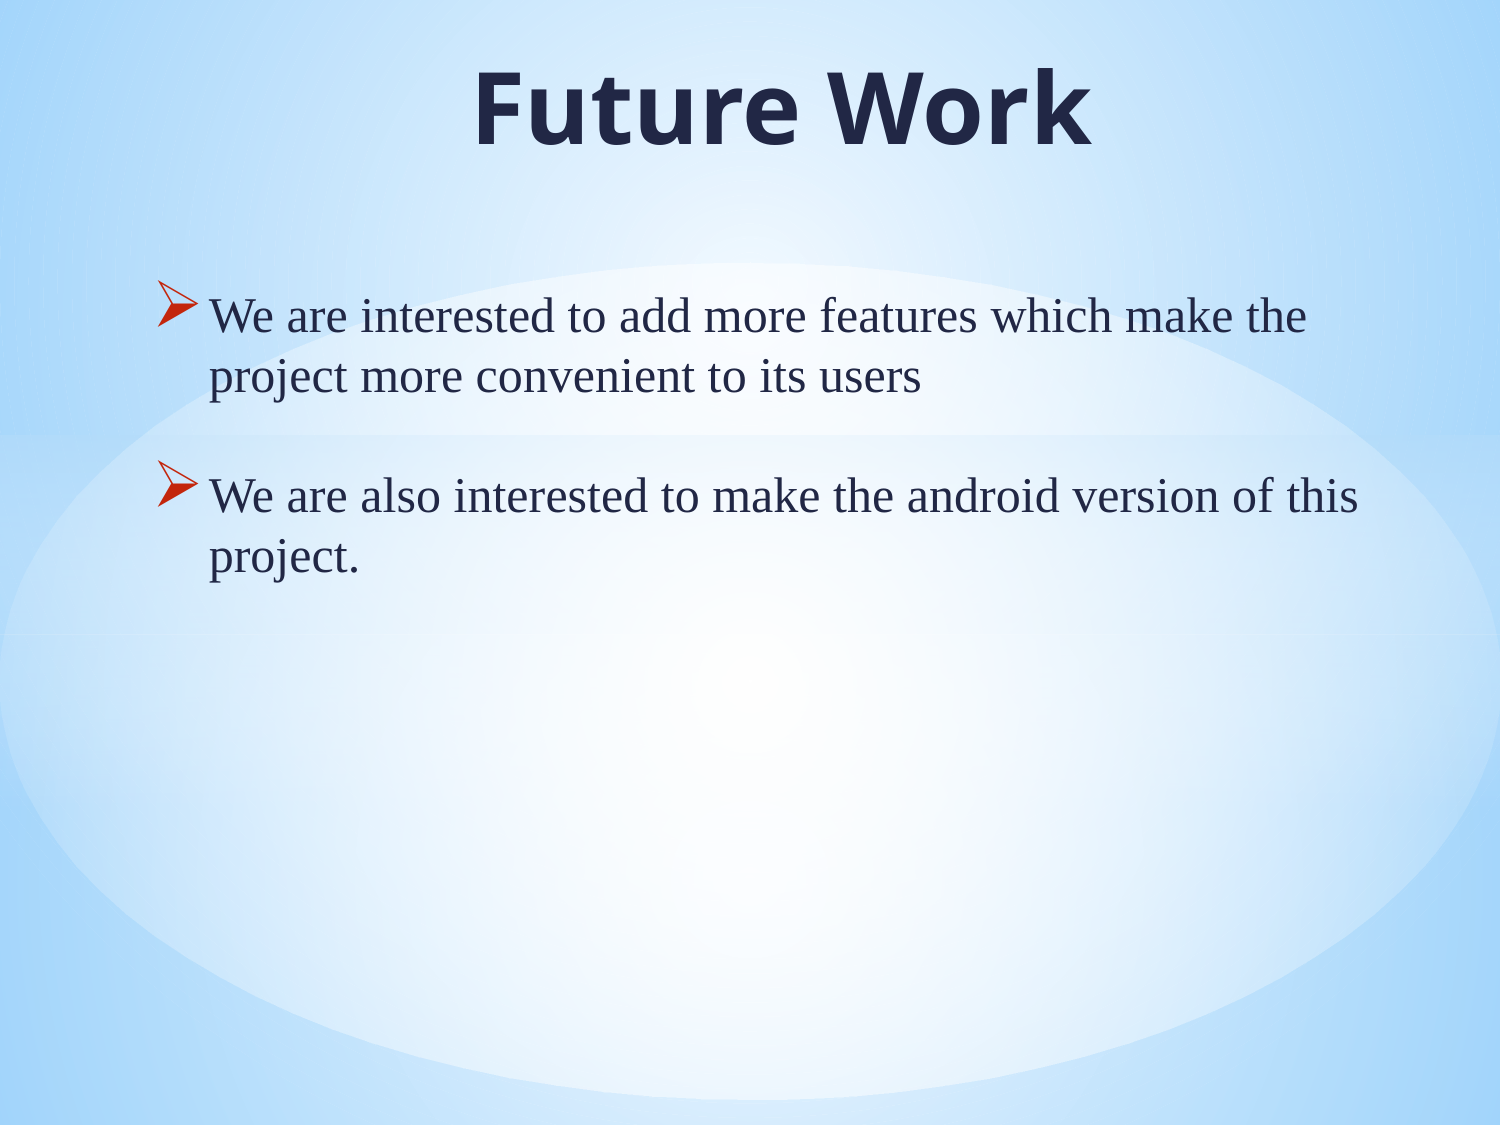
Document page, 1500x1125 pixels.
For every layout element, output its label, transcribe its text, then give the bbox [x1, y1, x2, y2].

subtitle We are interested to add more features which make the project more convenient to its users We are also interested to make the android version of this project. [137, 275, 1425, 950]
title Future Work [99, 37, 1350, 200]
